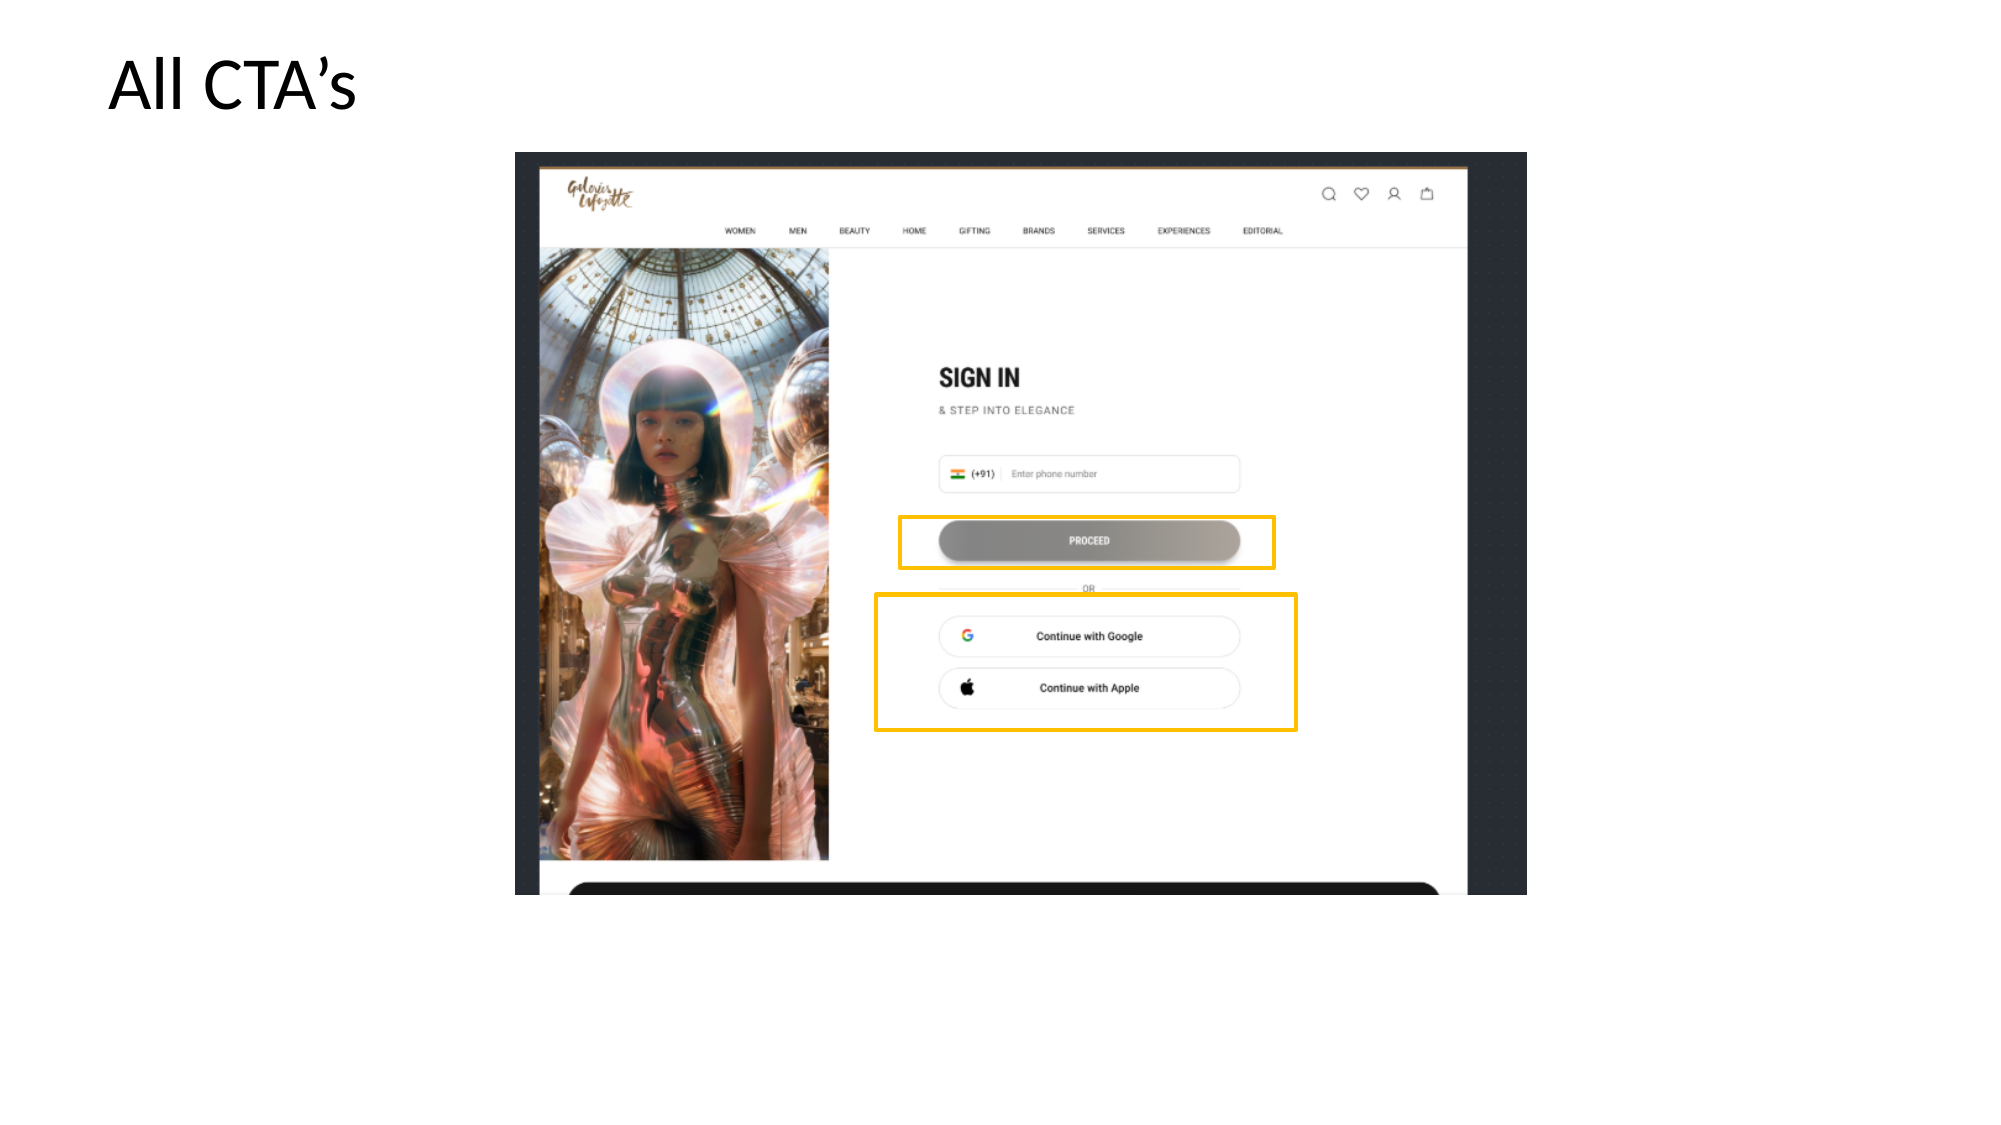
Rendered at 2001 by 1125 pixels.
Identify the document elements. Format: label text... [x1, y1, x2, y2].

title All CTA’s [0, 50, 669, 134]
picture [515, 152, 1527, 895]
